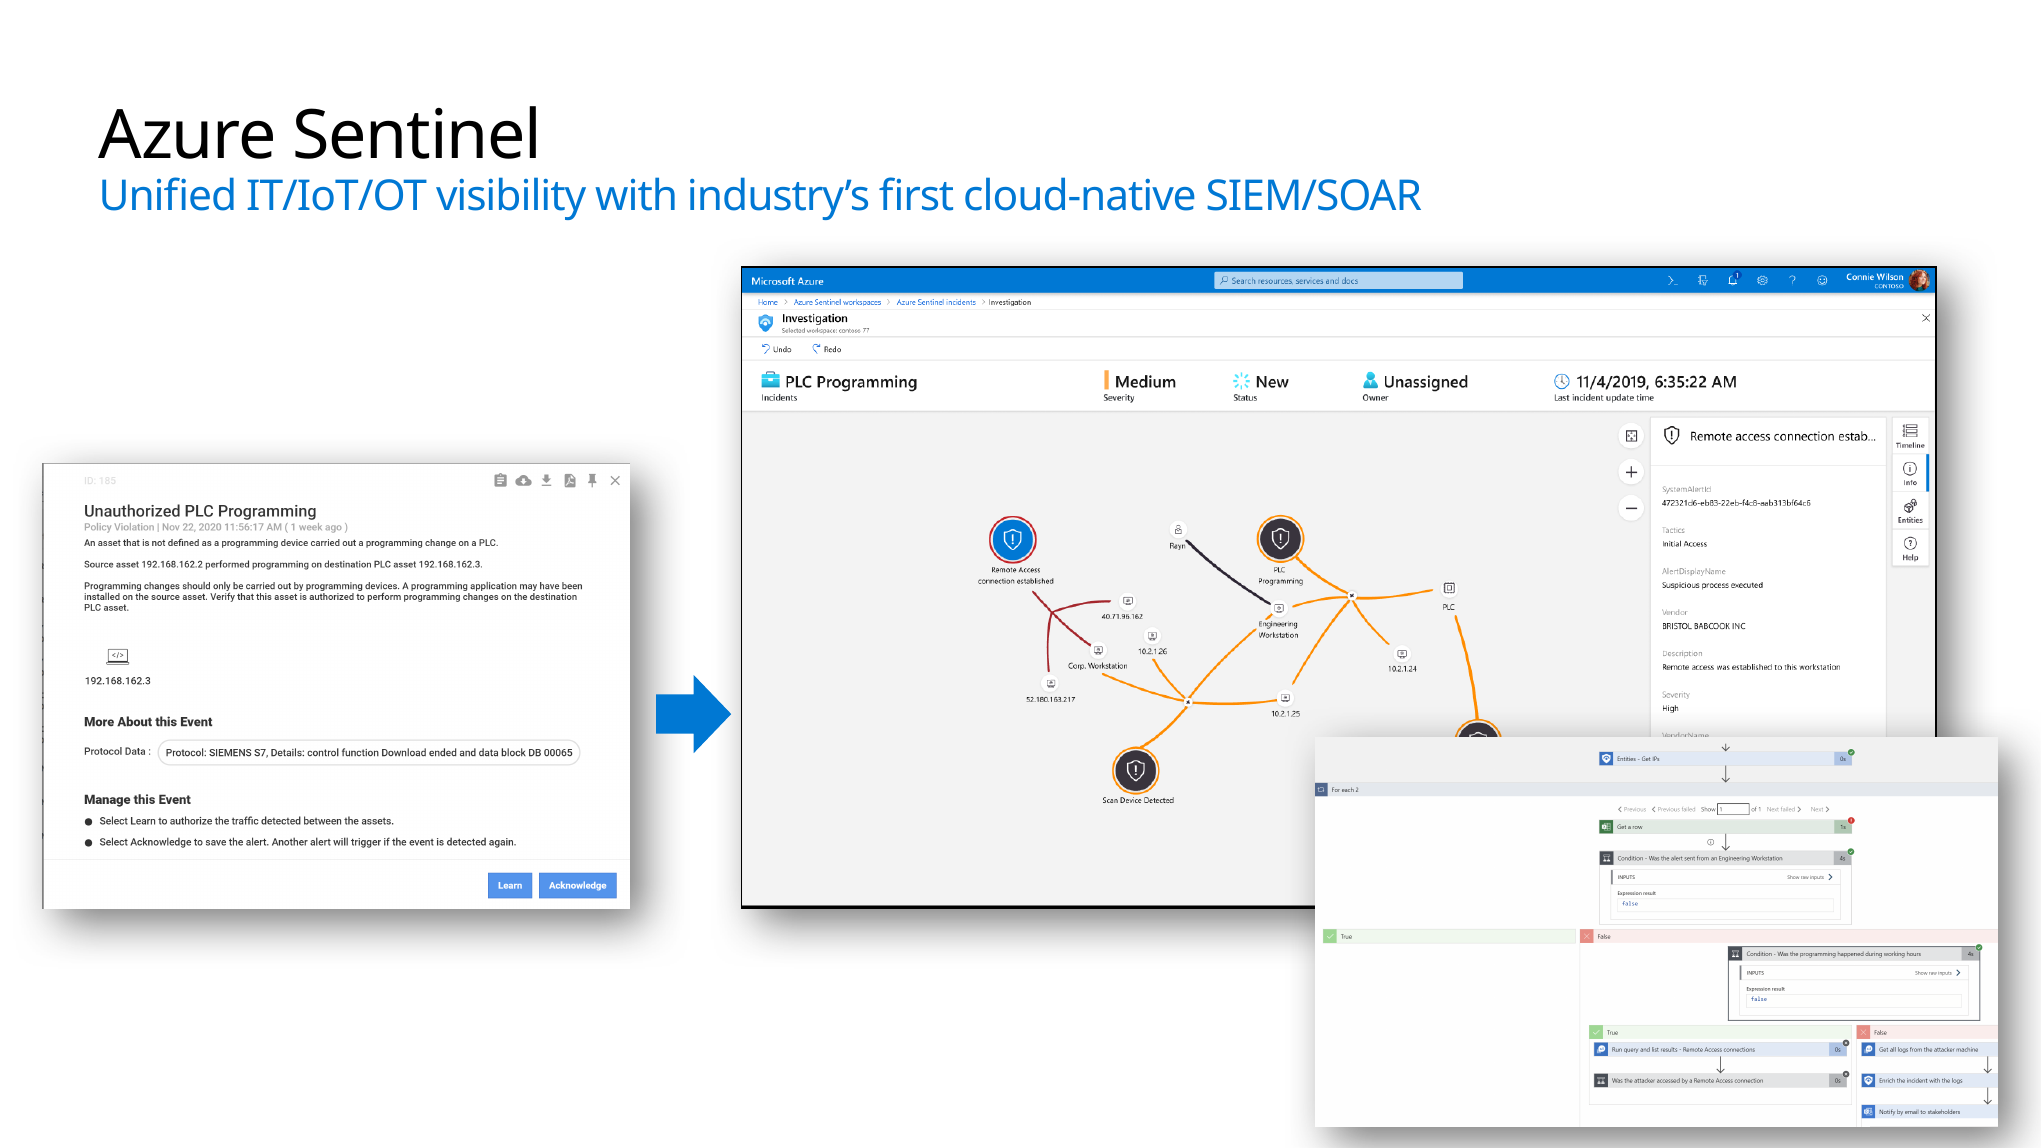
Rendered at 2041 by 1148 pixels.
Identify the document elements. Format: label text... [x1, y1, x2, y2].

text_box [656, 675, 732, 754]
picture [42, 463, 630, 910]
picture [740, 266, 1998, 1127]
title Azure Sentinel Unified IT/IoT/OT visibility with industry’s first cloud-native SIEM/SOAR [98, 84, 1942, 219]
